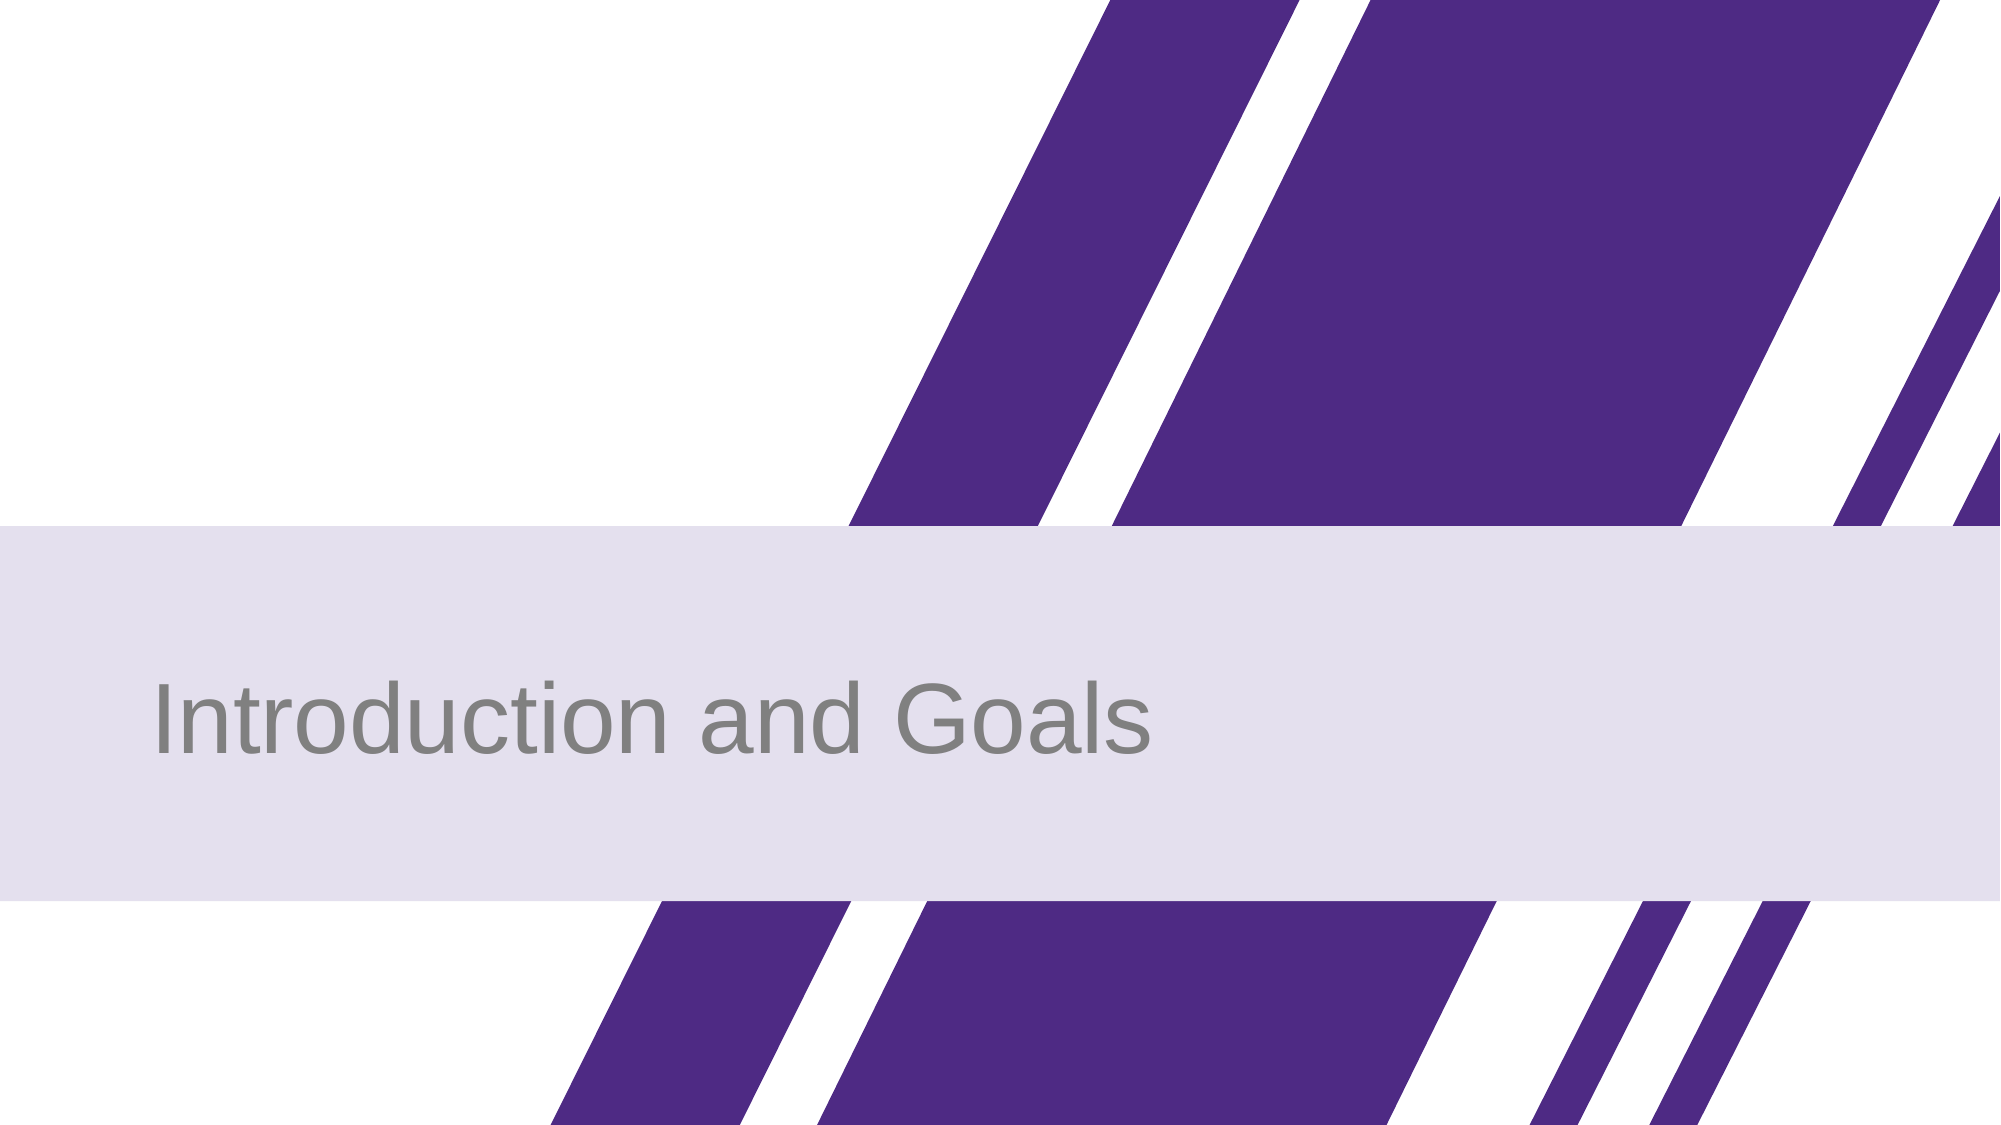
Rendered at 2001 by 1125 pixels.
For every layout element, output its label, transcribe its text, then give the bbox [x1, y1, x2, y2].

text_box [1528, 902, 1692, 1125]
text_box [1831, 195, 2000, 526]
text_box [549, 902, 852, 1125]
text_box [815, 902, 1498, 1125]
text_box [847, 0, 1301, 526]
text_box [1110, 0, 1942, 526]
text_box [1648, 902, 1812, 1125]
text_box Introduction and Goals [0, 526, 2000, 902]
text_box [1951, 432, 2000, 526]
